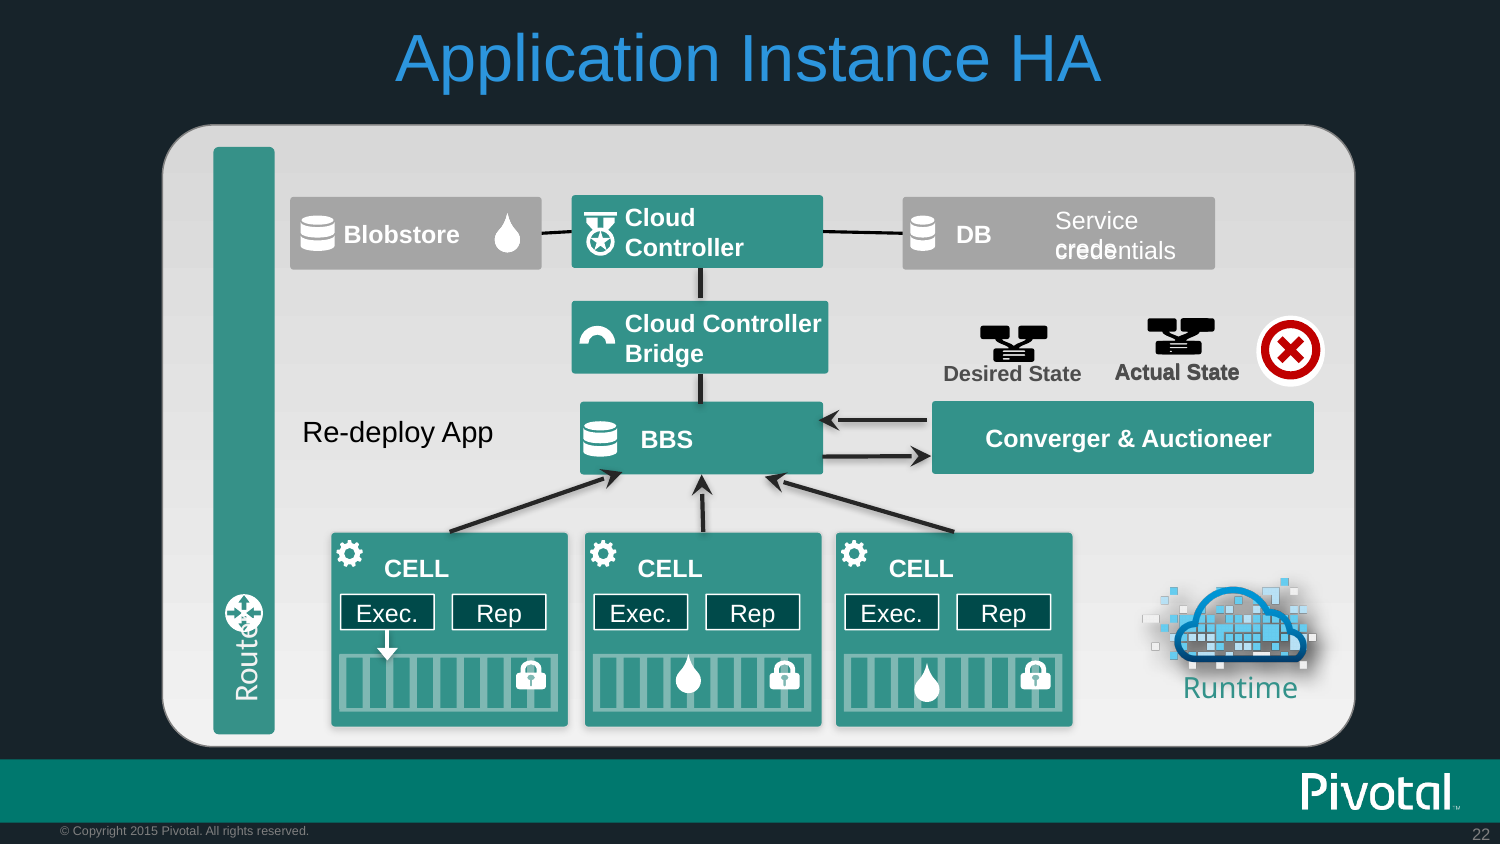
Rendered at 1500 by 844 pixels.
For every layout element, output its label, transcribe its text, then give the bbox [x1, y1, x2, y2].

text_box Application Instance HA [380, 7, 1156, 148]
text_box [300, 215, 335, 251]
text_box Runtime [1182, 682, 1299, 705]
text_box CELL [584, 531, 823, 728]
text_box [588, 541, 619, 569]
picture [1302, 773, 1460, 810]
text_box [1256, 315, 1326, 385]
text_box CELL [330, 531, 569, 728]
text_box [449, 471, 623, 532]
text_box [926, 325, 1092, 395]
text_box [571, 194, 824, 269]
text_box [571, 300, 829, 374]
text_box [1097, 318, 1257, 393]
text_box [334, 537, 365, 569]
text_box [339, 653, 559, 712]
text_box Rep [706, 594, 800, 630]
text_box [834, 531, 1074, 728]
text_box Exec. [340, 594, 435, 630]
text_box [225, 594, 263, 633]
text_box Blobstore [290, 196, 542, 270]
text_box Converger & Auctioneer [932, 401, 1314, 474]
text_box [162, 124, 1355, 747]
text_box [592, 653, 812, 712]
text_box Rep [452, 594, 546, 630]
picture [1139, 574, 1320, 673]
text_box BBS [580, 401, 824, 475]
text_box Router [213, 146, 275, 735]
text_box [494, 213, 520, 253]
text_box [764, 476, 955, 533]
text_box Re-deploy App [287, 406, 517, 456]
text_box [583, 421, 618, 457]
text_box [902, 196, 1216, 270]
text_box Exec. [594, 594, 688, 630]
